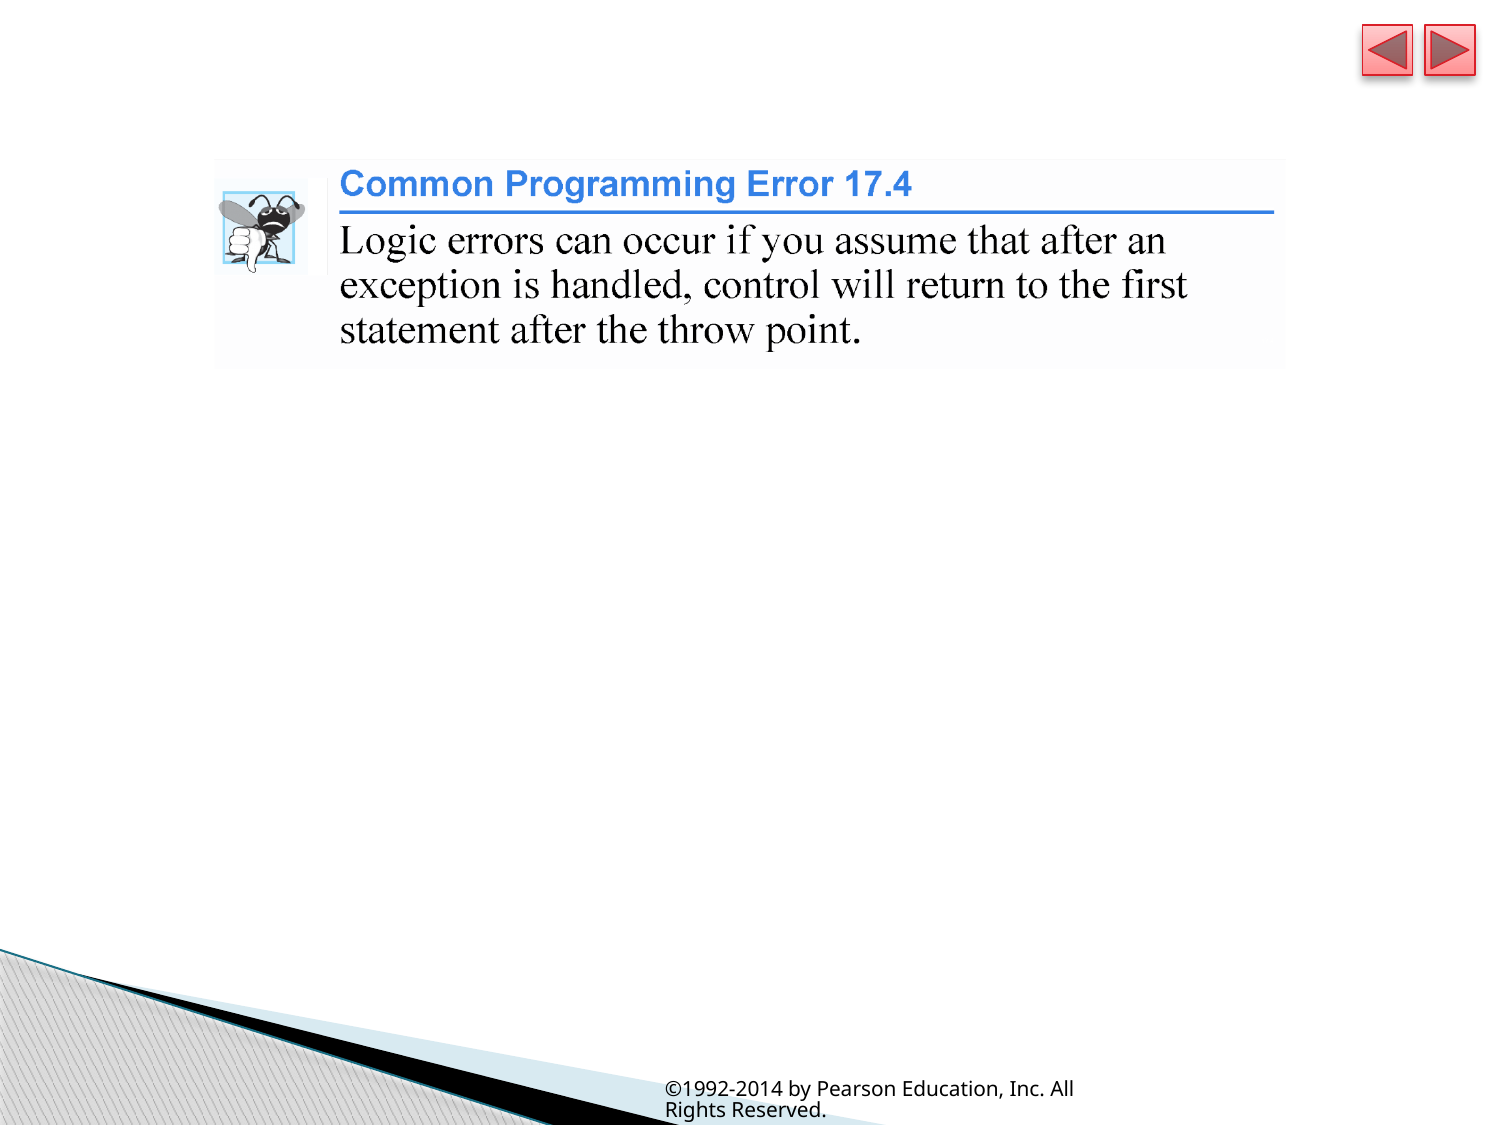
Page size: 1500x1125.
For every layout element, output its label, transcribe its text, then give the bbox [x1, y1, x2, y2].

picture [0, 106, 1500, 1018]
footer ©1992-2014 by Pearson Education, Inc. All Rights Reserved. [650, 1051, 1105, 1112]
